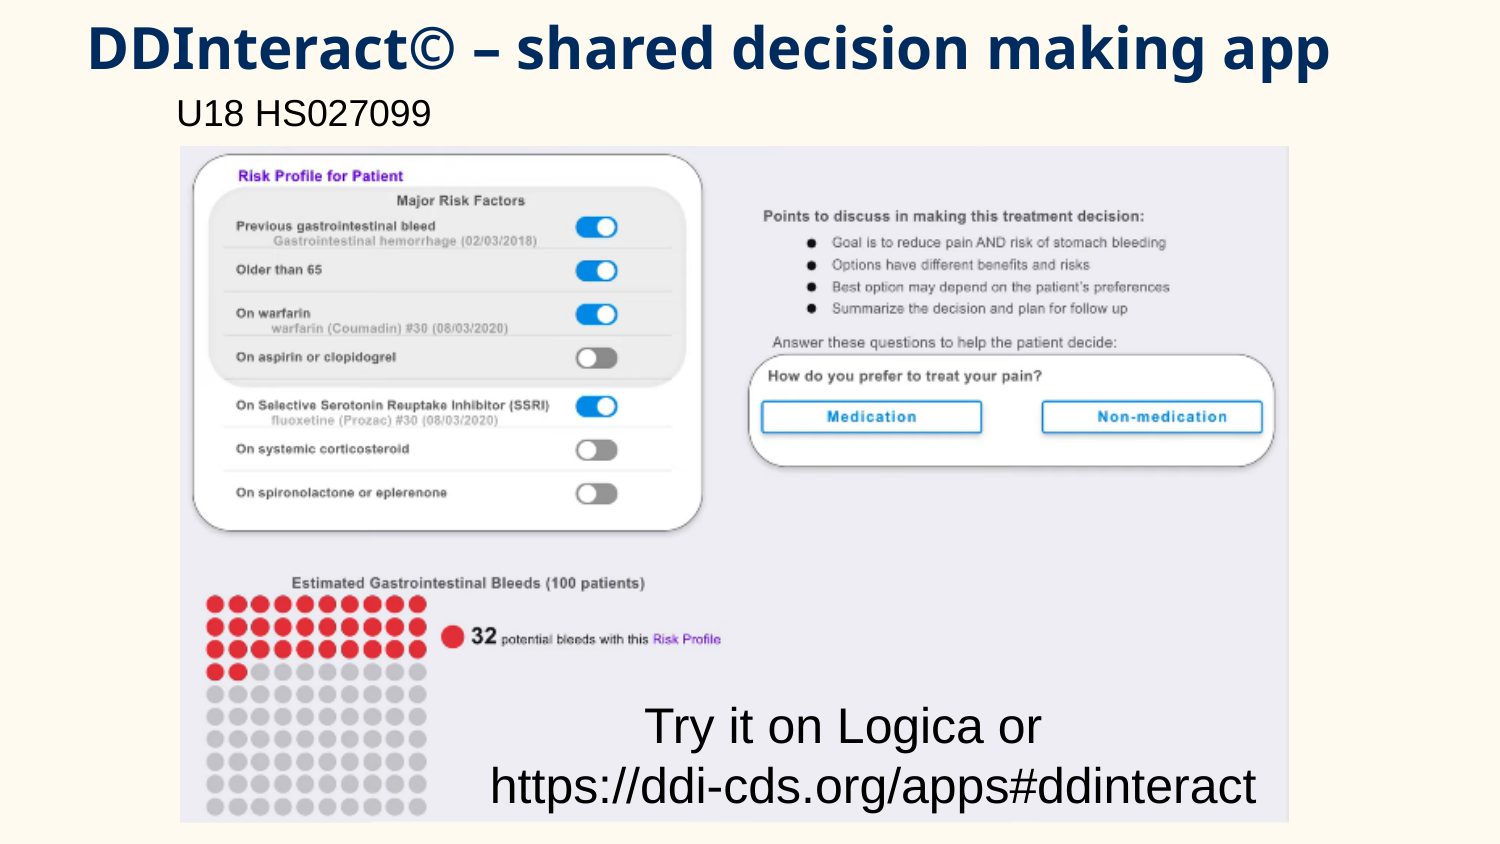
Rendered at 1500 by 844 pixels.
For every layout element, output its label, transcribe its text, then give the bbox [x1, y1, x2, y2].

text_box U18 HS027099 [161, 81, 594, 141]
picture [179, 146, 1294, 823]
title DDInteract© – shared decision making app [71, 10, 1467, 82]
